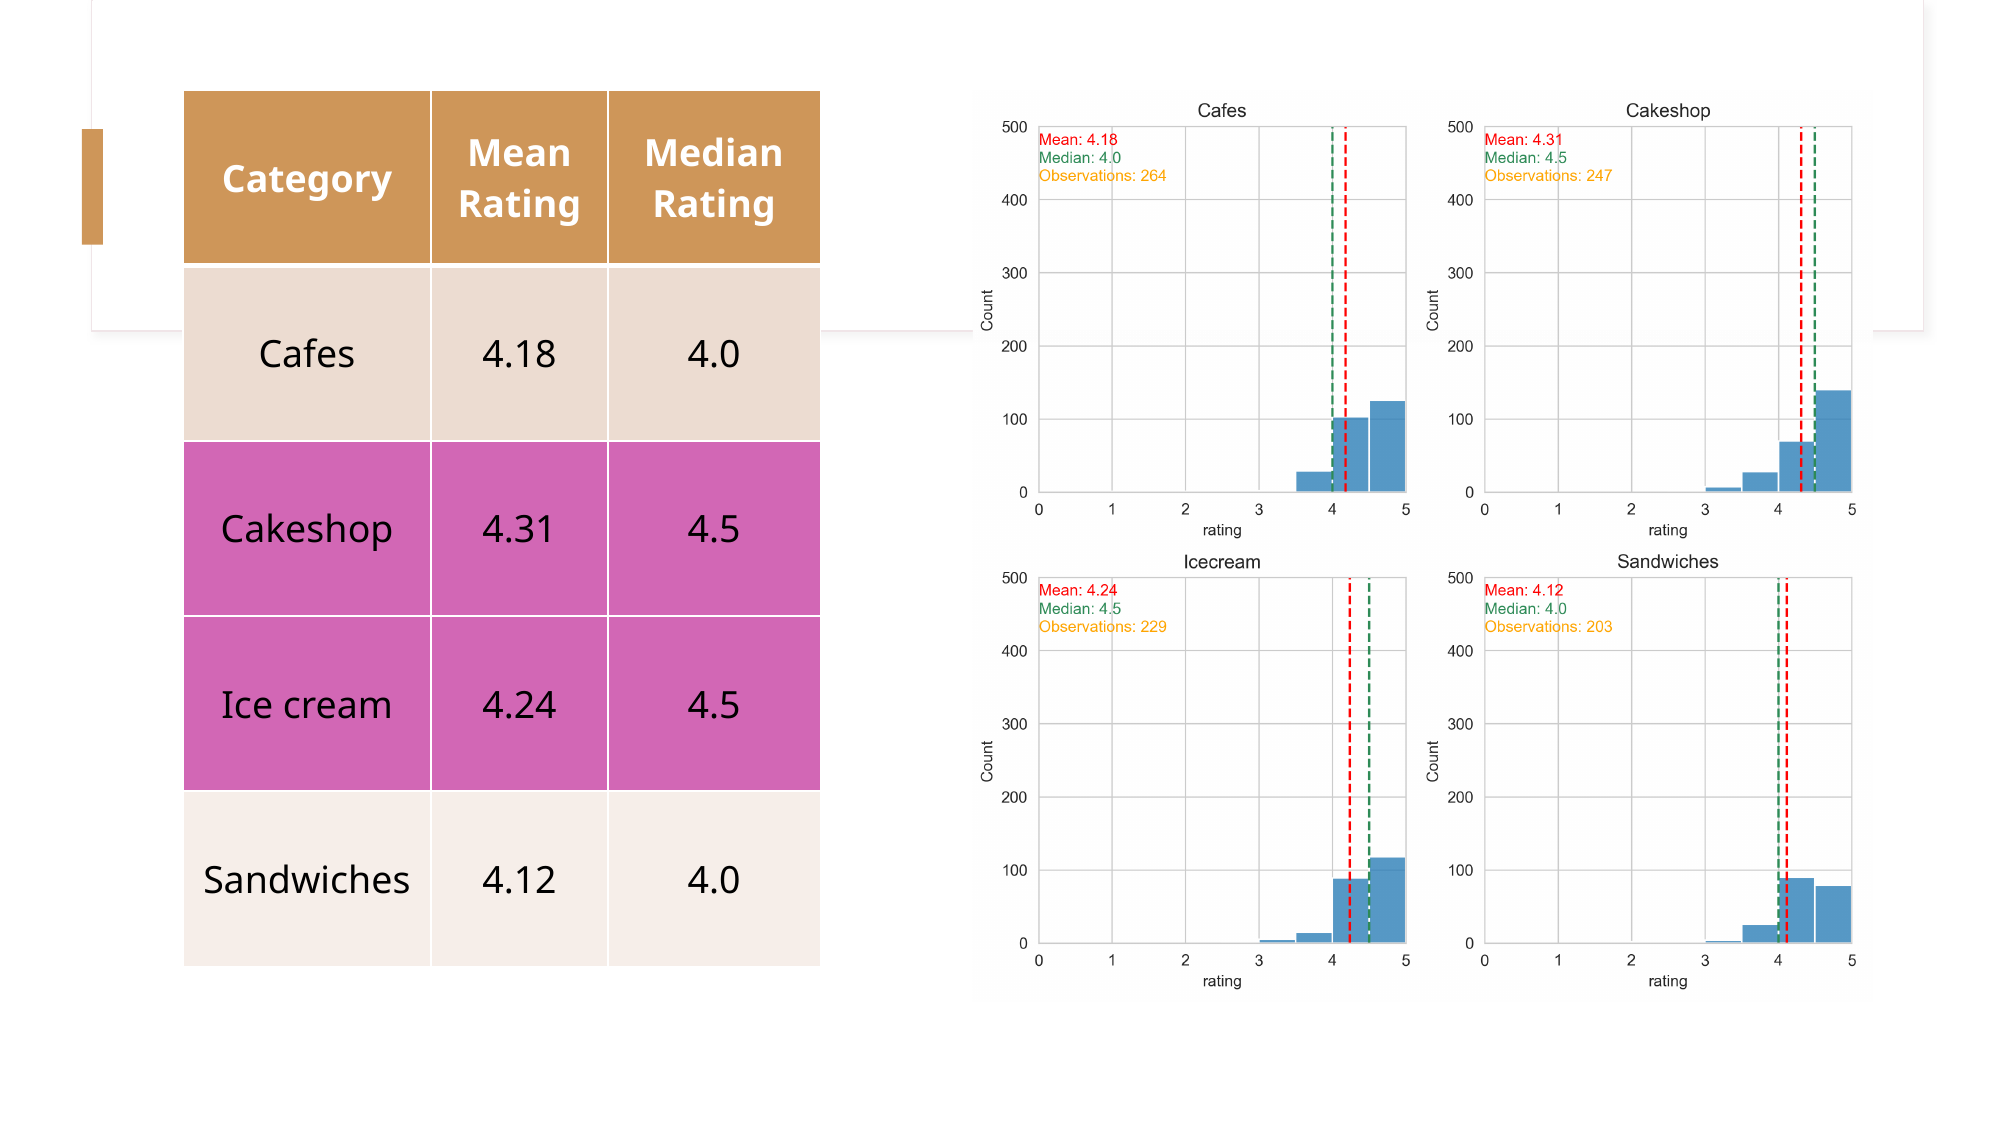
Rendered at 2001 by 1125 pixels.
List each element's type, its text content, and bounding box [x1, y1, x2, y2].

table_cell Cafes [184, 268, 430, 440]
table_cell Ice cream [184, 617, 430, 790]
table_cell 4.12 [432, 792, 607, 966]
table_cell 4.31 [432, 442, 607, 615]
table_header Mean Rating [432, 91, 607, 263]
table_cell 4.18 [432, 268, 607, 440]
table_cell 4.0 [609, 268, 820, 440]
table_cell Cakeshop [184, 442, 430, 615]
table_cell 4.5 [609, 442, 820, 615]
table_header Median Rating [609, 91, 820, 263]
table_header Category [184, 91, 430, 263]
table_cell 4.24 [432, 617, 607, 790]
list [972, 89, 1882, 1002]
table_cell 4.0 [609, 792, 820, 966]
table_cell Sandwiches [184, 792, 430, 966]
table_cell 4.5 [609, 617, 820, 790]
